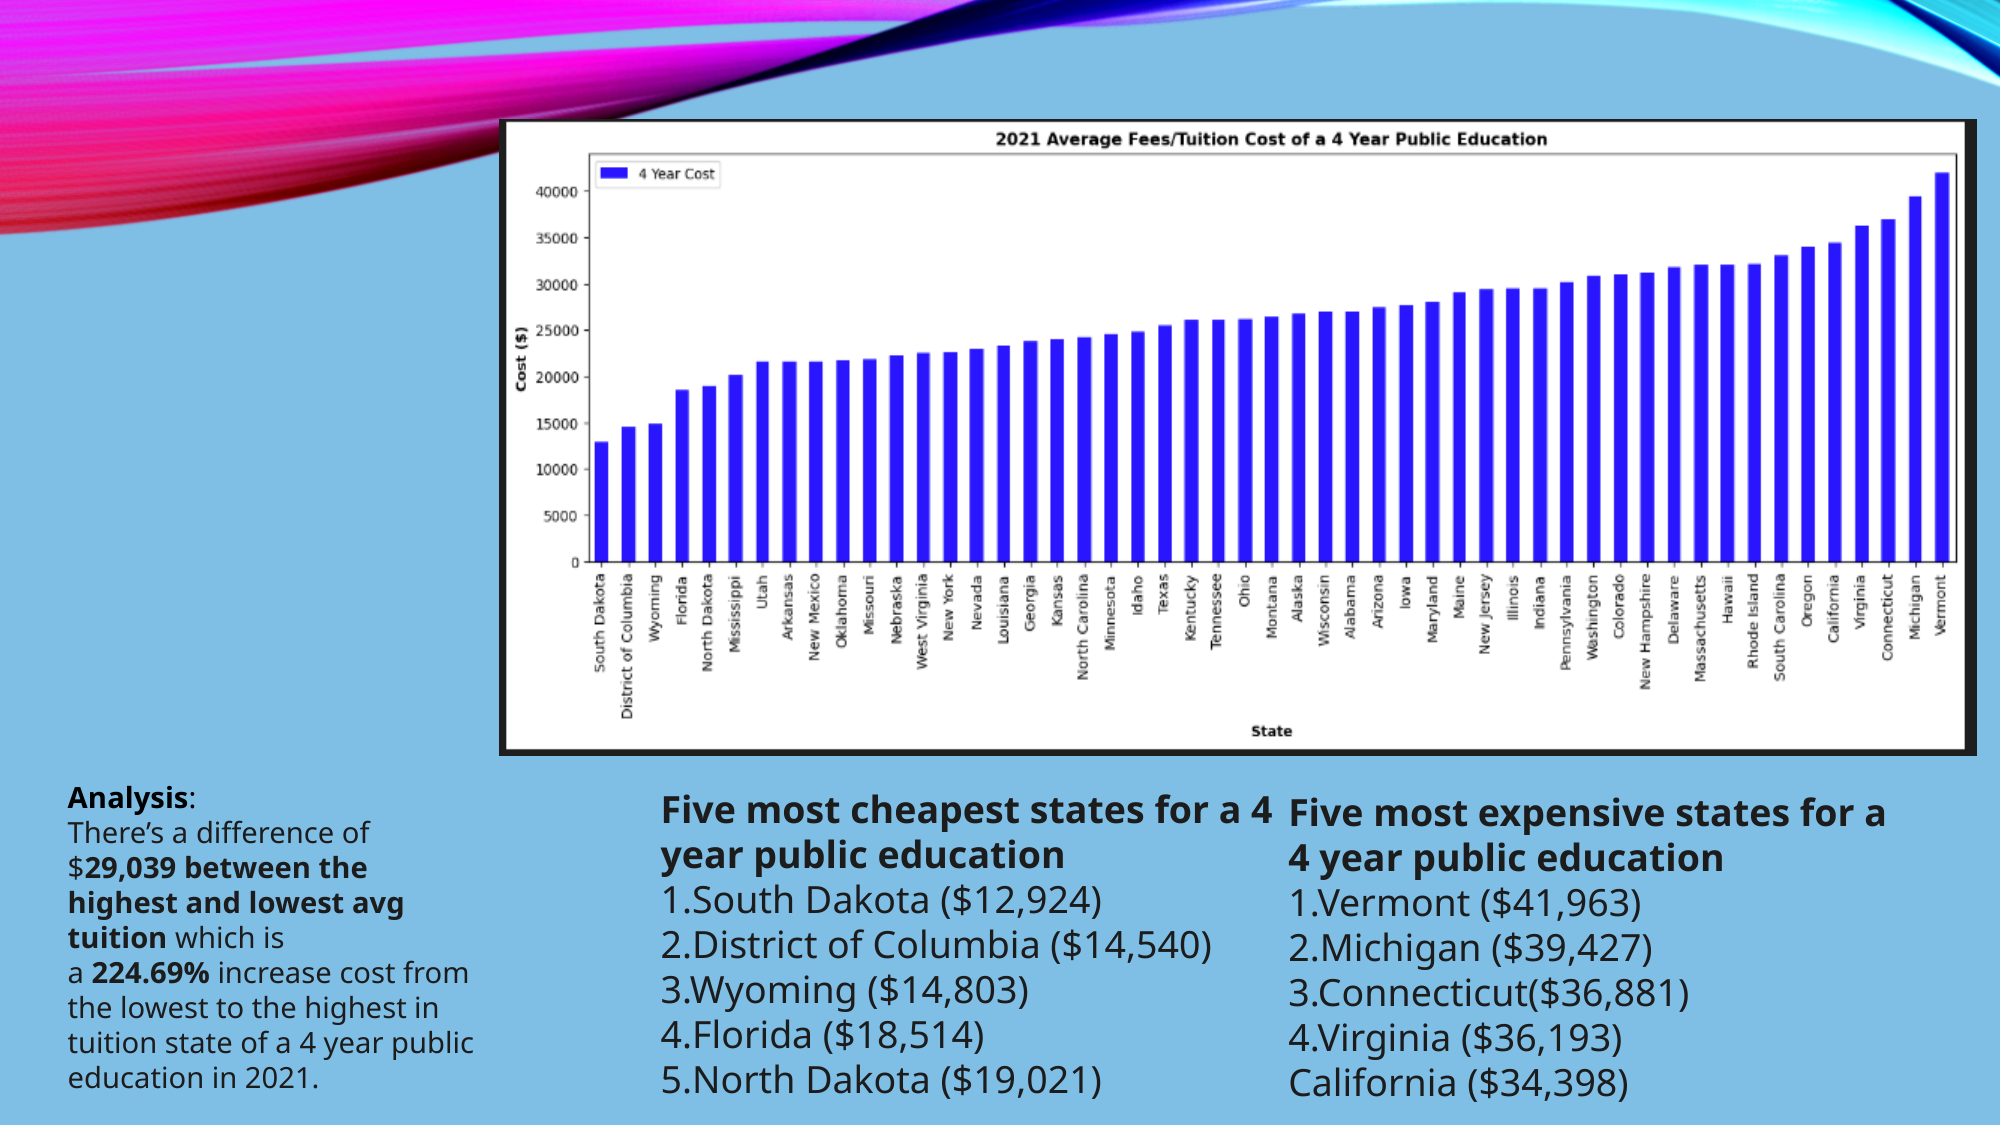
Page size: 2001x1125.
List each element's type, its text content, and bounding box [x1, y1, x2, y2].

text_box Five most cheapest states for a 4 year public education 1.South Dakota ($12,924) 2.District of Columbia ($14,540) 3.Wyoming ($14,803) 4.Florida ($18,514) 5.North Dakota ($19,021) [645, 778, 1316, 1109]
picture [0, 0, 2000, 756]
text_box Five most expensive states for a 4 year public education 1.Vermont ($41,963) 2.Michigan ($39,427) 3.Connecticut($36,881) 4.Virginia ($36,193) California ($34,398) [1273, 781, 1931, 1112]
text_box Analysis: There’s a difference of $29,039 between the highest and lowest avg tuition which is a 224.69% increase cost from the lowest to the highest in tuition state of a 4 year public education in 2021. [52, 772, 500, 1102]
picture [1890, 0, 2000, 75]
picture [1910, 0, 2000, 45]
